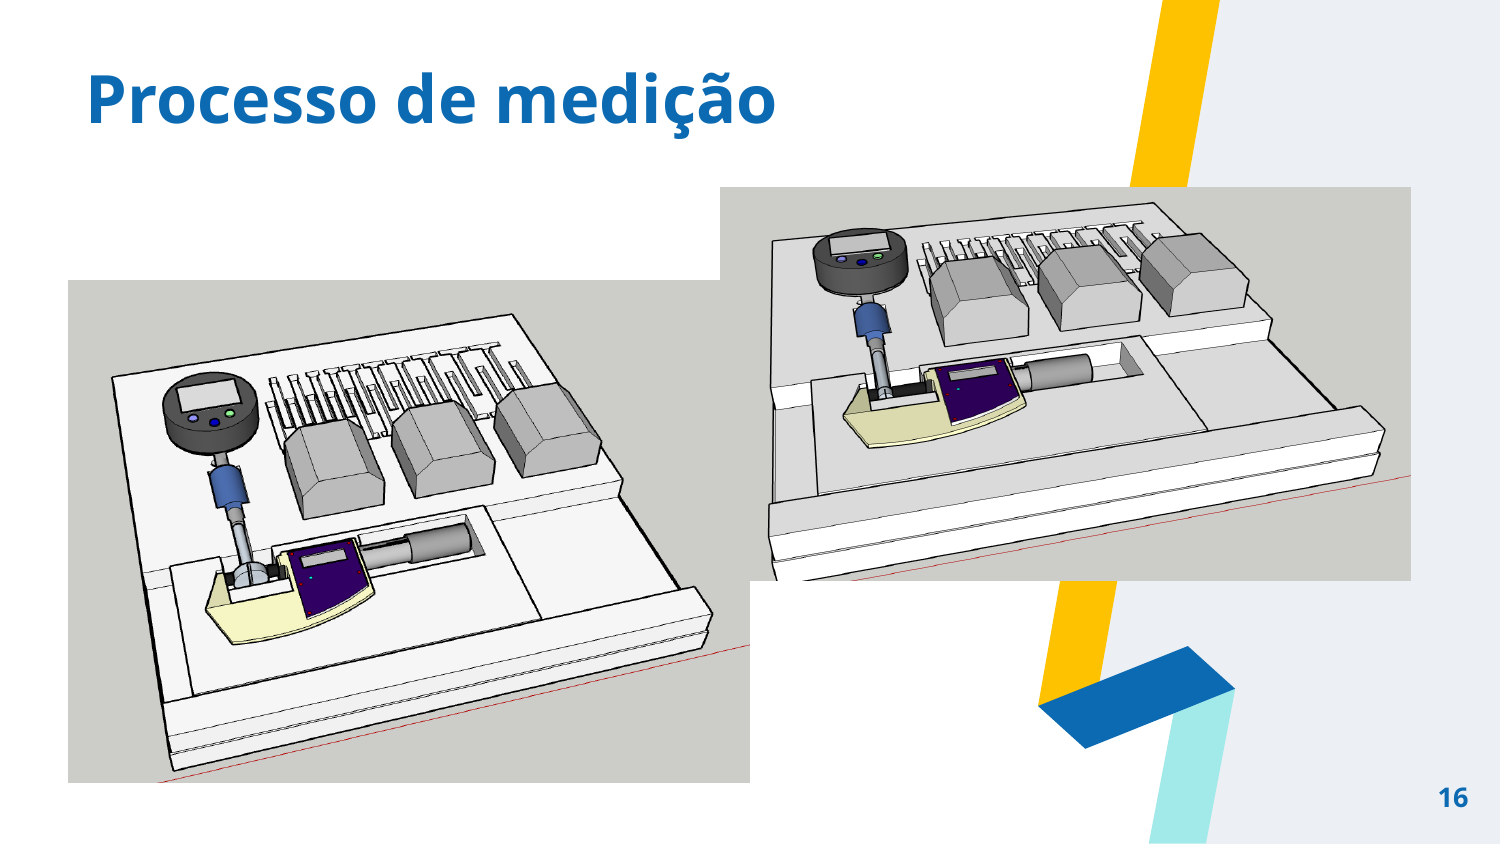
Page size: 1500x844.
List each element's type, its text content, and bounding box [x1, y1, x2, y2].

slide_number 16 [1378, 766, 1469, 832]
title Processo de medição [85, 71, 951, 137]
picture [68, 186, 1411, 783]
